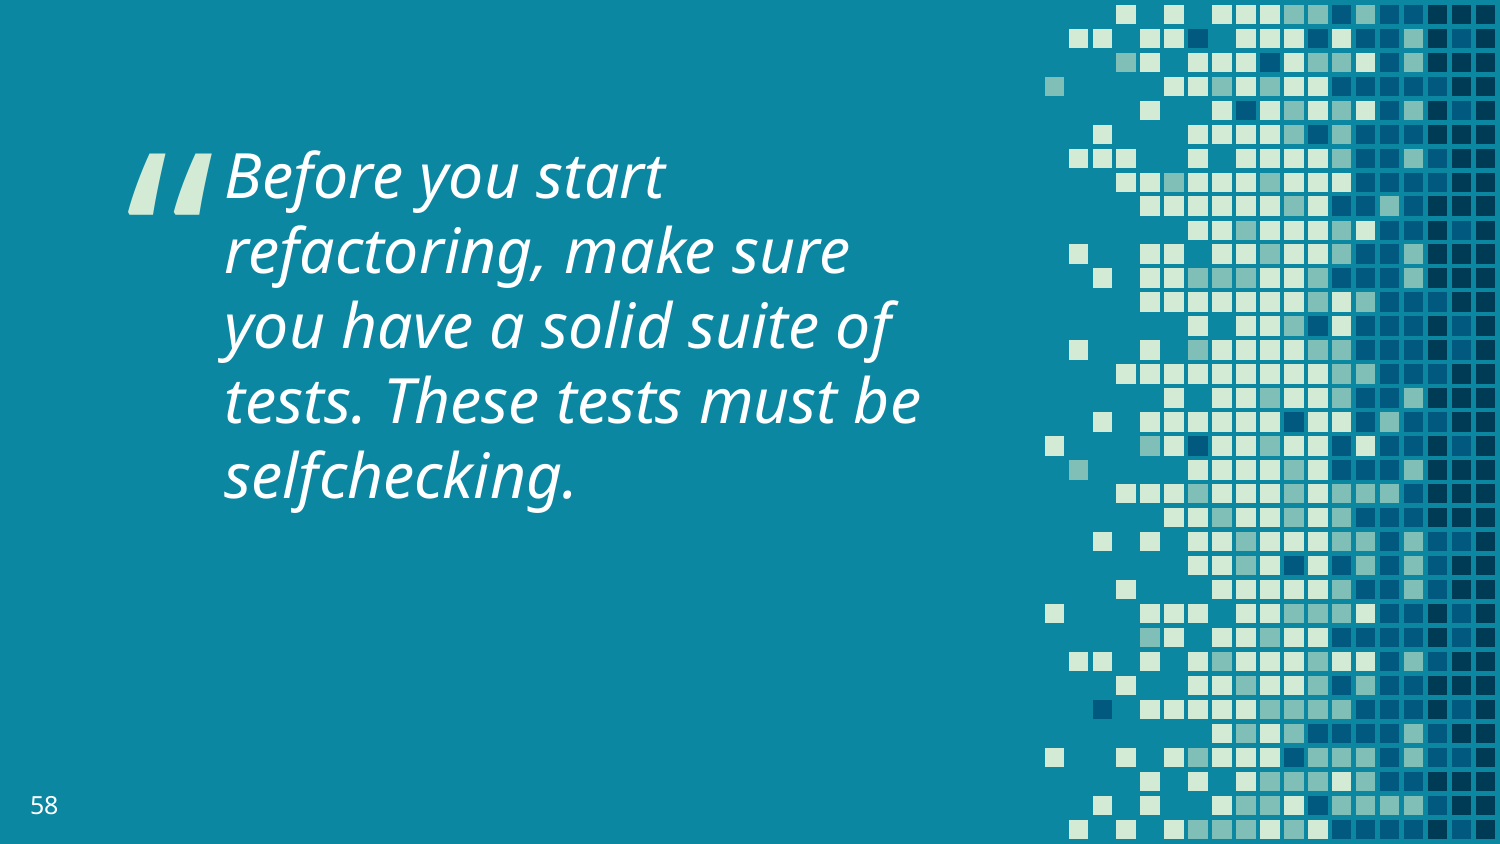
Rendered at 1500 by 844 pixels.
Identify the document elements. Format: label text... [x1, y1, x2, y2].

list Before you start refactoring, make sure you have a solid suite of tests. These tests must be self­checking. [209, 121, 951, 727]
slide_number 58 [15, 774, 105, 839]
